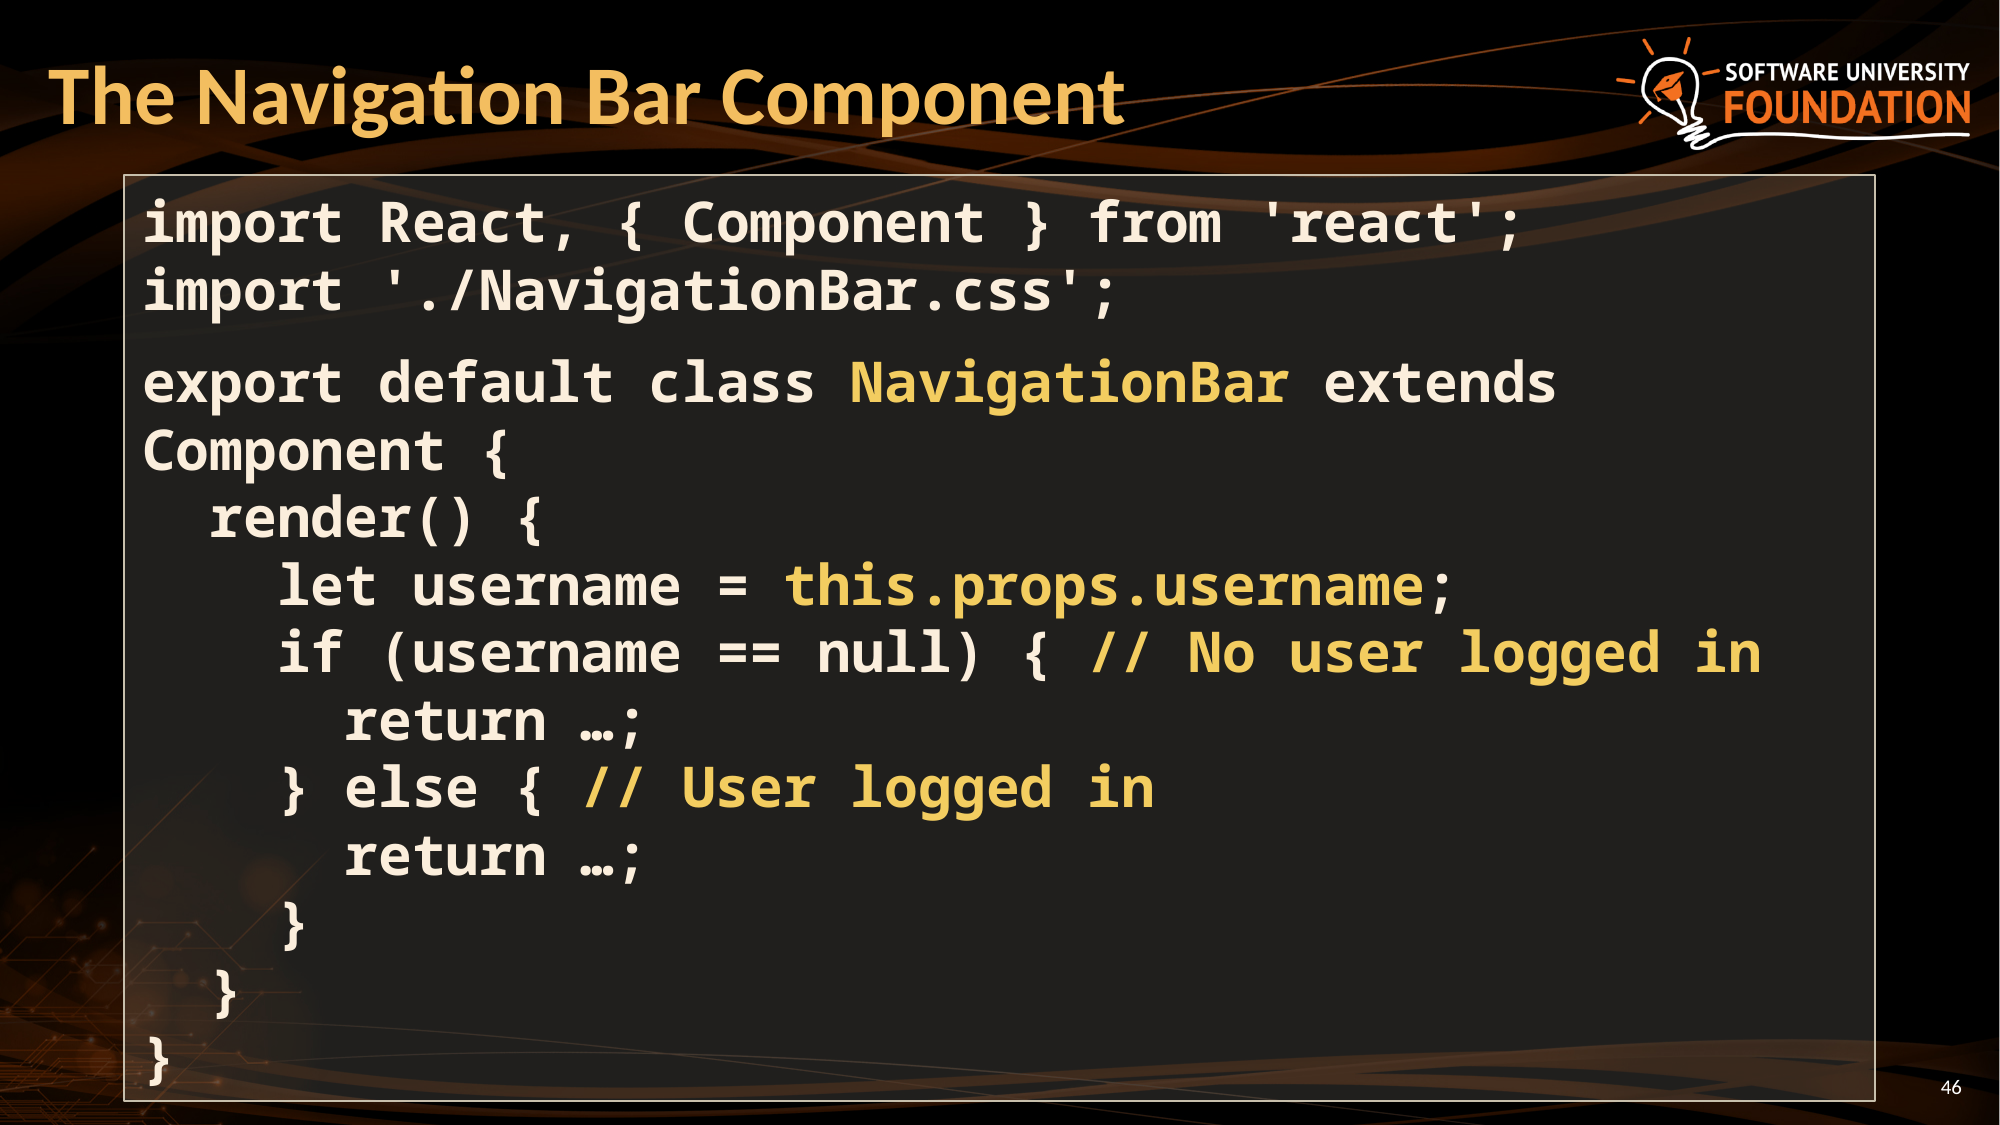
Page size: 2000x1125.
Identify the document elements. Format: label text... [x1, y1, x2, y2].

picture [0, 0, 2000, 1125]
text_box import React, { Component } from 'react'; import './NavigationBar.css'; export default class NavigationBar extends Component { render() { let username = this.props.username; if (username == null) { // No user logged in return …; } else { // User logged in return …; } } } [124, 174, 1875, 1101]
slide_number 46 [1897, 1070, 1968, 1103]
title The Navigation Bar Component [30, 6, 1602, 189]
